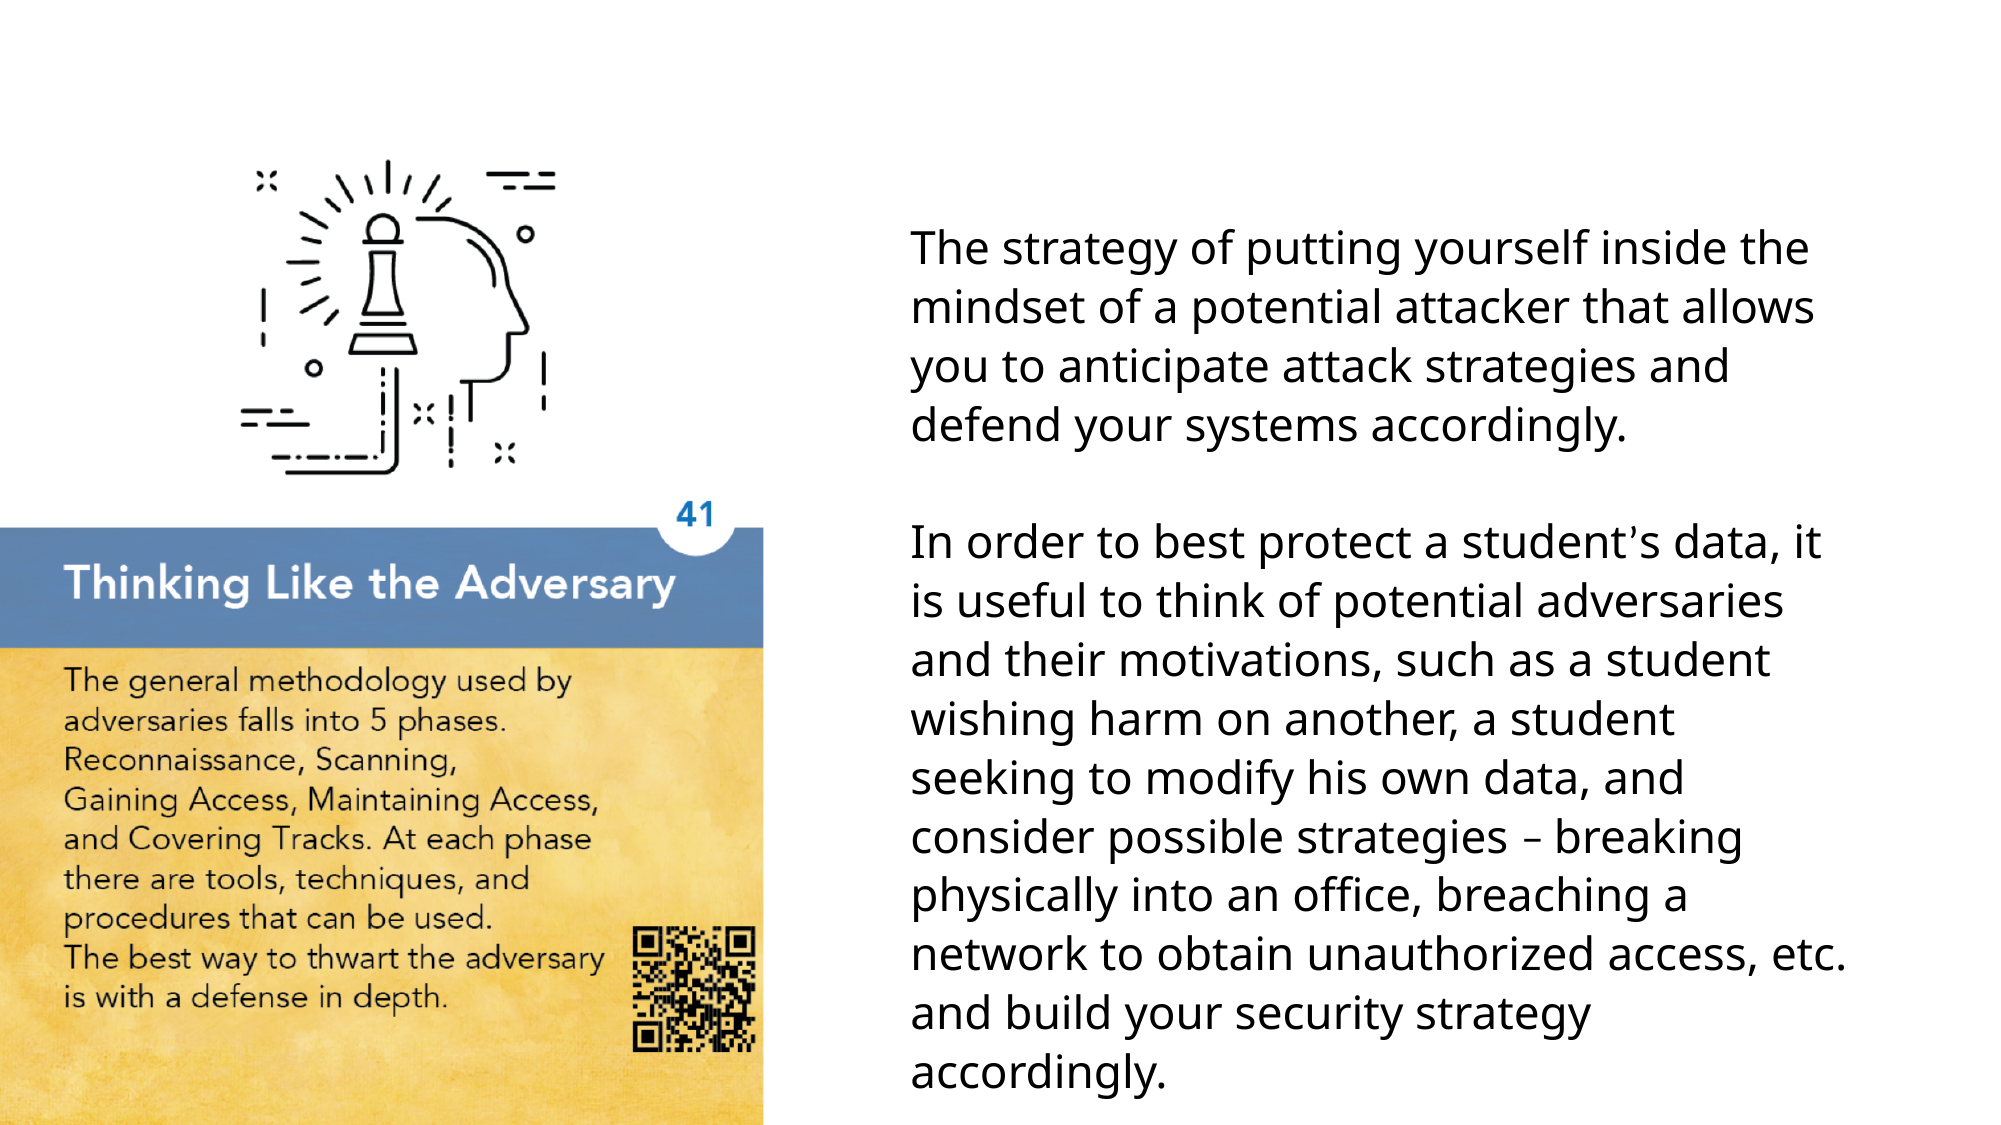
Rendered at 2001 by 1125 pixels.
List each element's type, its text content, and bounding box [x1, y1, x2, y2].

subtitle The strategy of putting yourself inside the mindset of a potential attacker that allows you to anticipate attack strategies and defend your systems accordingly. In order to best protect a student’s data, it is useful to think of potential adversaries and their motivations, such as a student wishing harm on another, a student seeking to modify his own data, and consider possible strategies – breaking physically into an office, breaching a network to obtain unauthorized access, etc. and build your security strategy accordingly. [895, 207, 1868, 1078]
picture [0, 0, 764, 1125]
